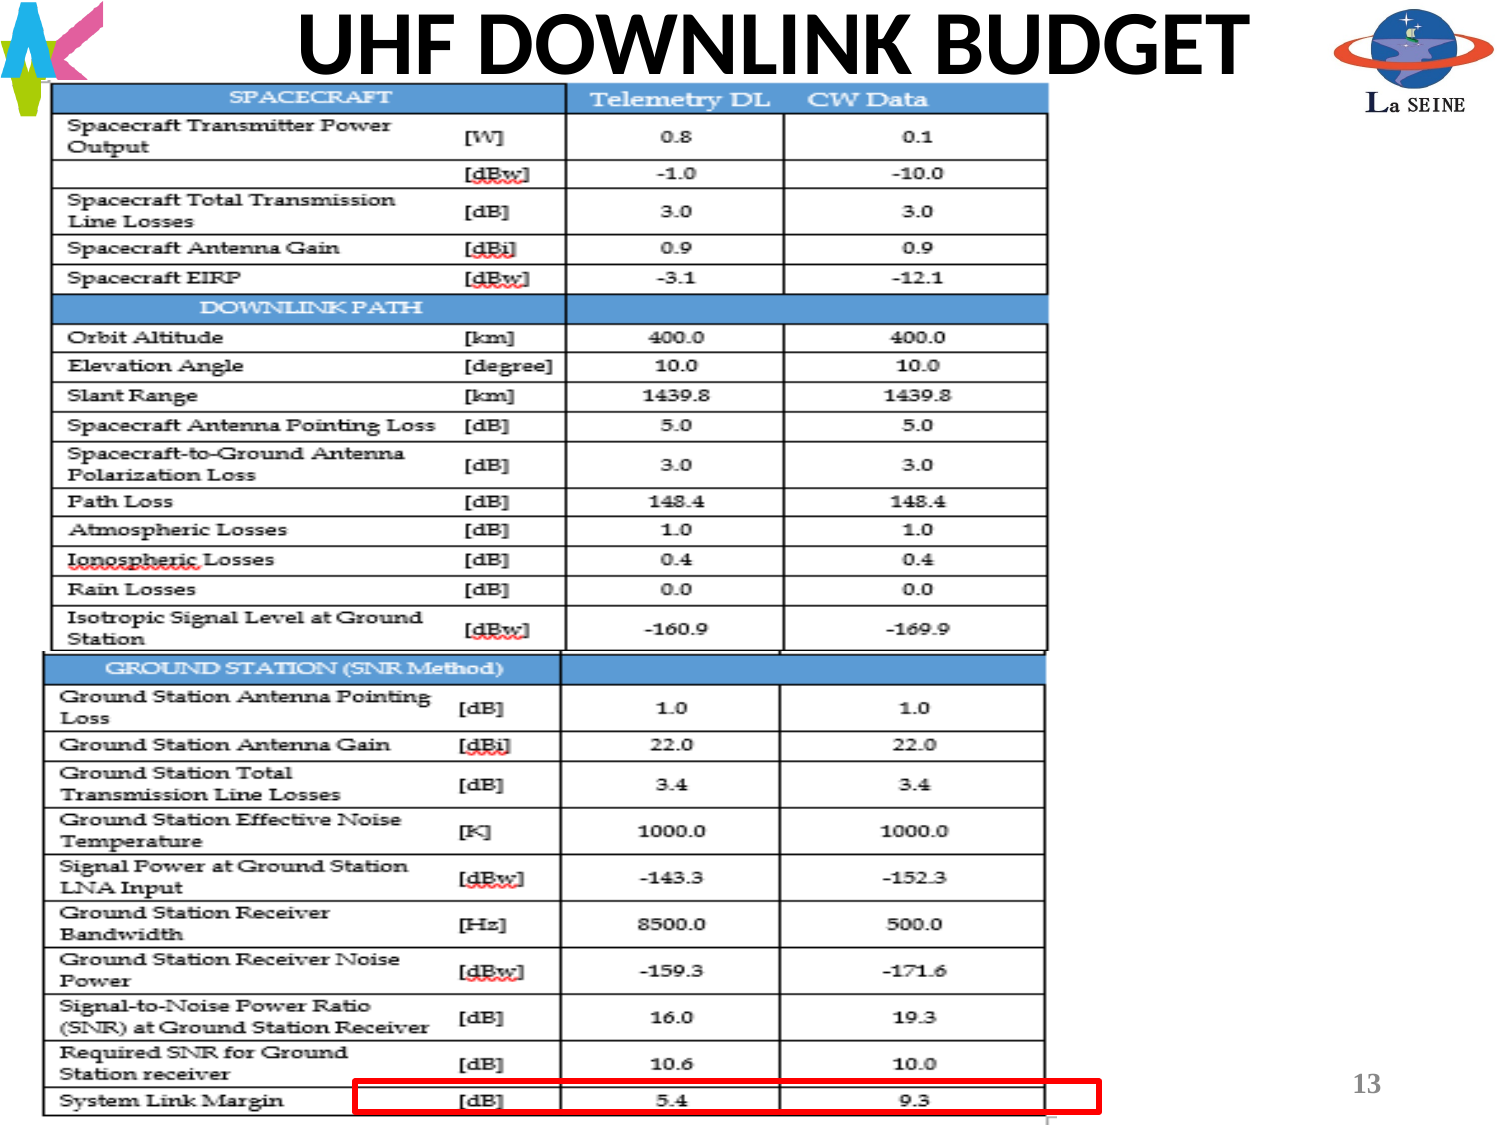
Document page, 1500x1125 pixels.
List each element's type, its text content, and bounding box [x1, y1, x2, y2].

slide_number 13 [1062, 1052, 1397, 1112]
text_box UHF DOWNLINK BUDGET [281, 0, 1278, 100]
picture [1327, 1, 1500, 120]
picture [0, 1, 1057, 1125]
text_box [1062, 1079, 1101, 1114]
